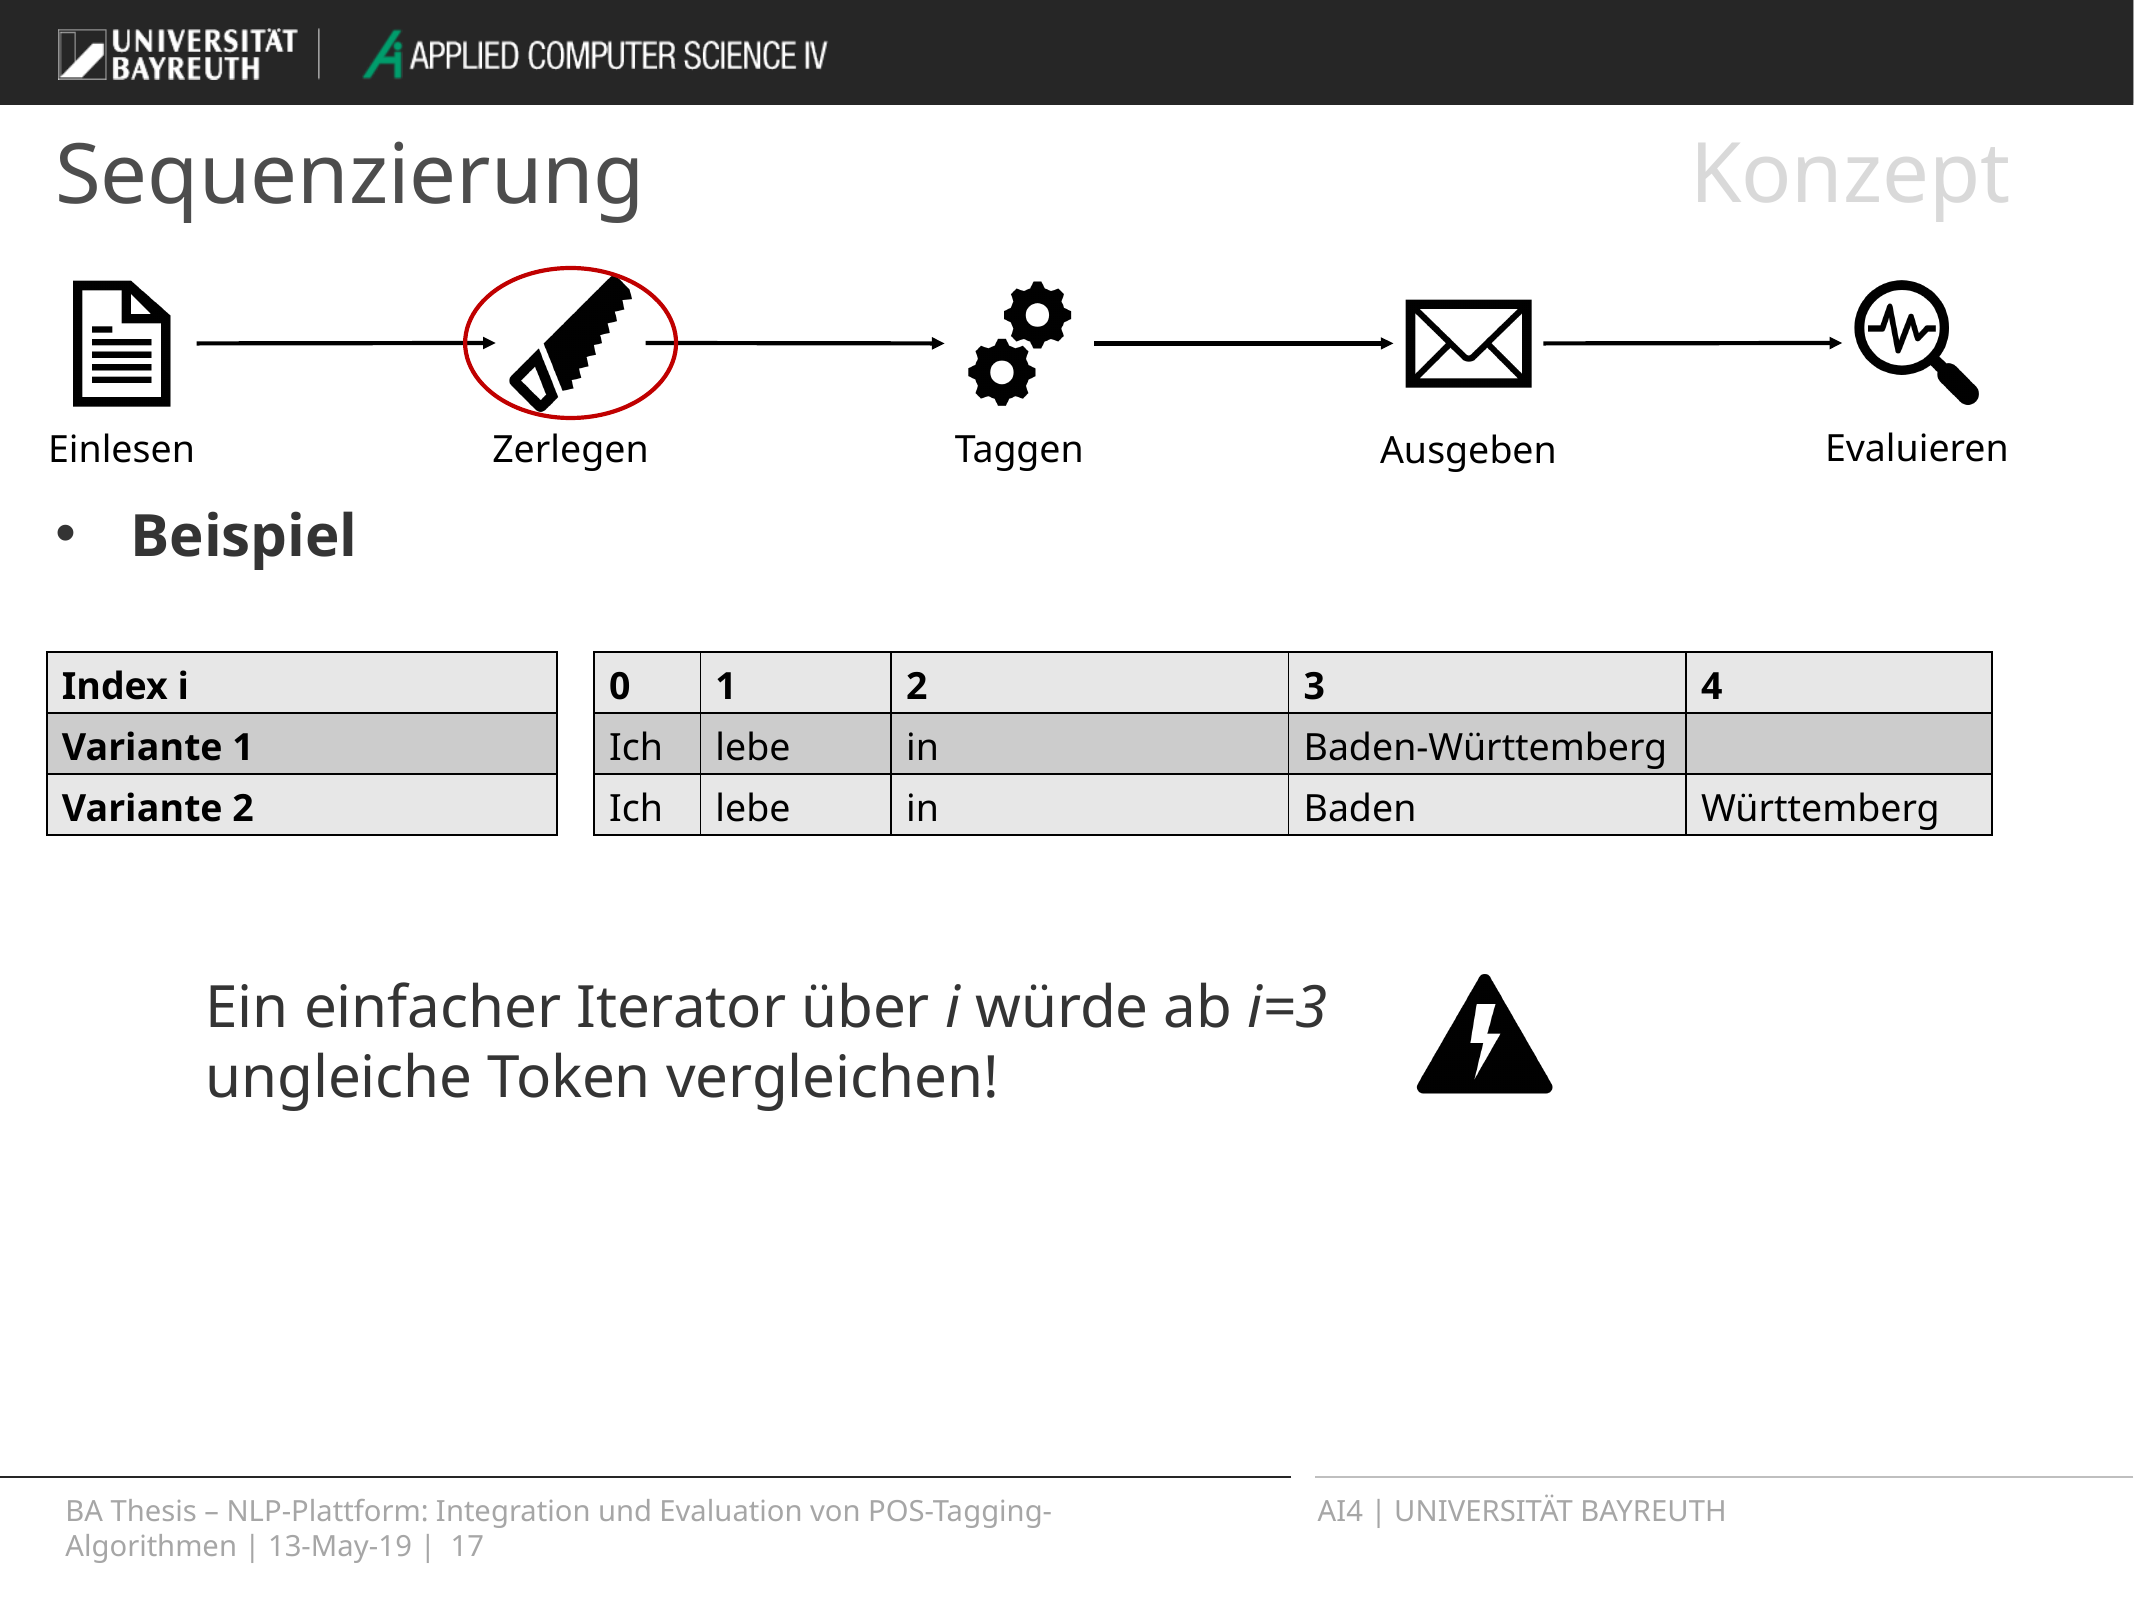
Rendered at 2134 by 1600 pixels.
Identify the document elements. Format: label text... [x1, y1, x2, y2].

text_box Ausgeben [1365, 418, 1572, 479]
text_box Evaluieren [1810, 416, 2024, 477]
table_cell Baden-Württemberg [1289, 714, 1685, 773]
table_header 1 [701, 653, 890, 712]
picture [357, 27, 831, 82]
text_box [649, 292, 676, 341]
table_cell lebe [701, 714, 890, 773]
picture [944, 268, 1095, 419]
text_box Konzept [27, 106, 2018, 233]
picture [1409, 958, 1560, 1109]
picture [495, 267, 646, 419]
table_header 4 [1687, 653, 1991, 712]
table_header Index i [48, 653, 556, 712]
text_box [649, 352, 676, 394]
list Beispiel Ein einfacher Iterator über i würde ab i=3 ungleiche Token vergleichen! [49, 491, 2036, 1427]
text_box Taggen [940, 422, 1099, 477]
table_header 0 [595, 653, 700, 712]
text_box Einlesen [33, 417, 211, 478]
table_cell in [892, 775, 1288, 834]
title Sequenzierung [49, 107, 2040, 233]
table_cell Variante 1 [48, 714, 556, 773]
table_cell lebe [701, 775, 890, 834]
table_cell Ich [595, 714, 700, 773]
table_cell Ich [595, 775, 700, 834]
text_box Zerlegen [477, 417, 664, 478]
text_box [465, 294, 490, 341]
table_header 3 [1289, 653, 1685, 712]
picture [1841, 267, 1993, 419]
table_cell Variante 2 [48, 775, 556, 834]
table_cell in [892, 714, 1288, 773]
table_cell [1687, 714, 1991, 773]
picture [58, 28, 335, 80]
picture [46, 268, 197, 419]
table_header 2 [892, 653, 1288, 712]
table_cell Baden [1289, 775, 1685, 834]
text_box [465, 352, 490, 392]
table_cell Württemberg [1687, 775, 1991, 834]
picture [1393, 268, 1544, 419]
